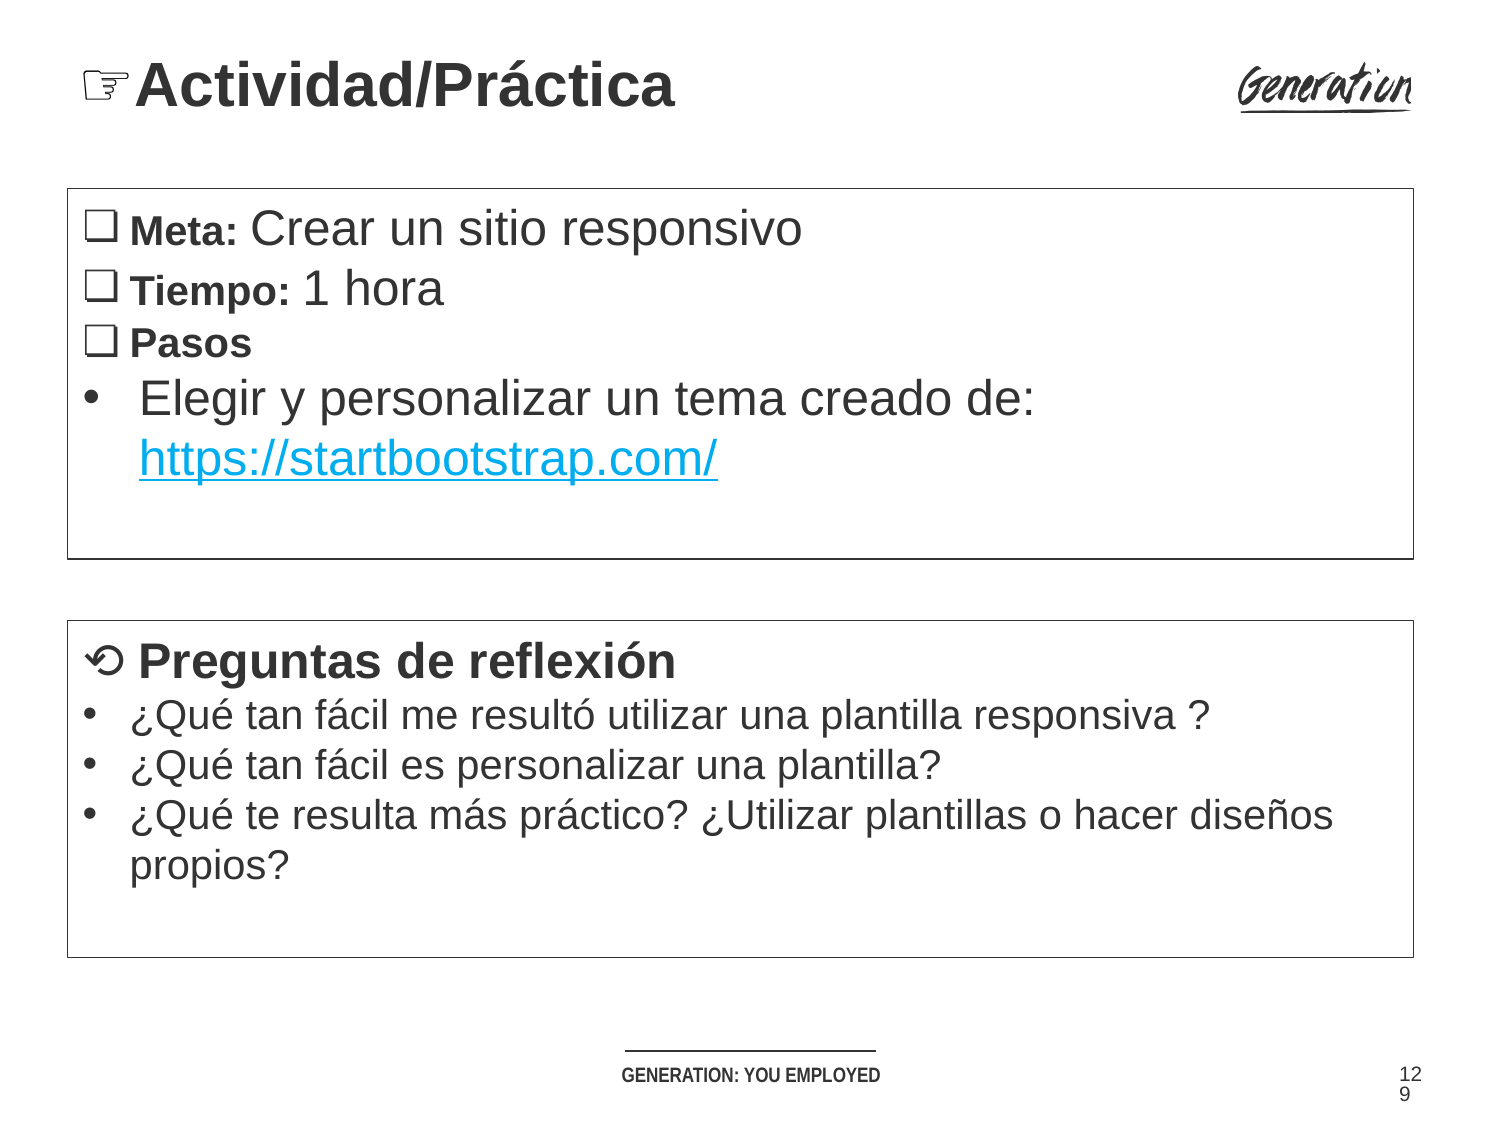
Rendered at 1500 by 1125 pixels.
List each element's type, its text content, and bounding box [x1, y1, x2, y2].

picture [1392, 62, 1411, 113]
text_box ⟲ Preguntas de reflexión ¿Qué tan fácil me resultó utilizar una plantilla responsiva ? ¿Qué tan fácil es personalizar una plantilla? ¿Qué te resulta más práctico? ¿Utilizar plantillas o hacer diseños propios? [67, 620, 1414, 958]
title ☞Actividad/Práctica [78, 36, 1392, 127]
text_box Meta: Crear un sitio responsivo Tiempo: 1 hora Pasos Elegir y personalizar un tema creado de: https://startbootstrap.com/ [67, 188, 1414, 560]
